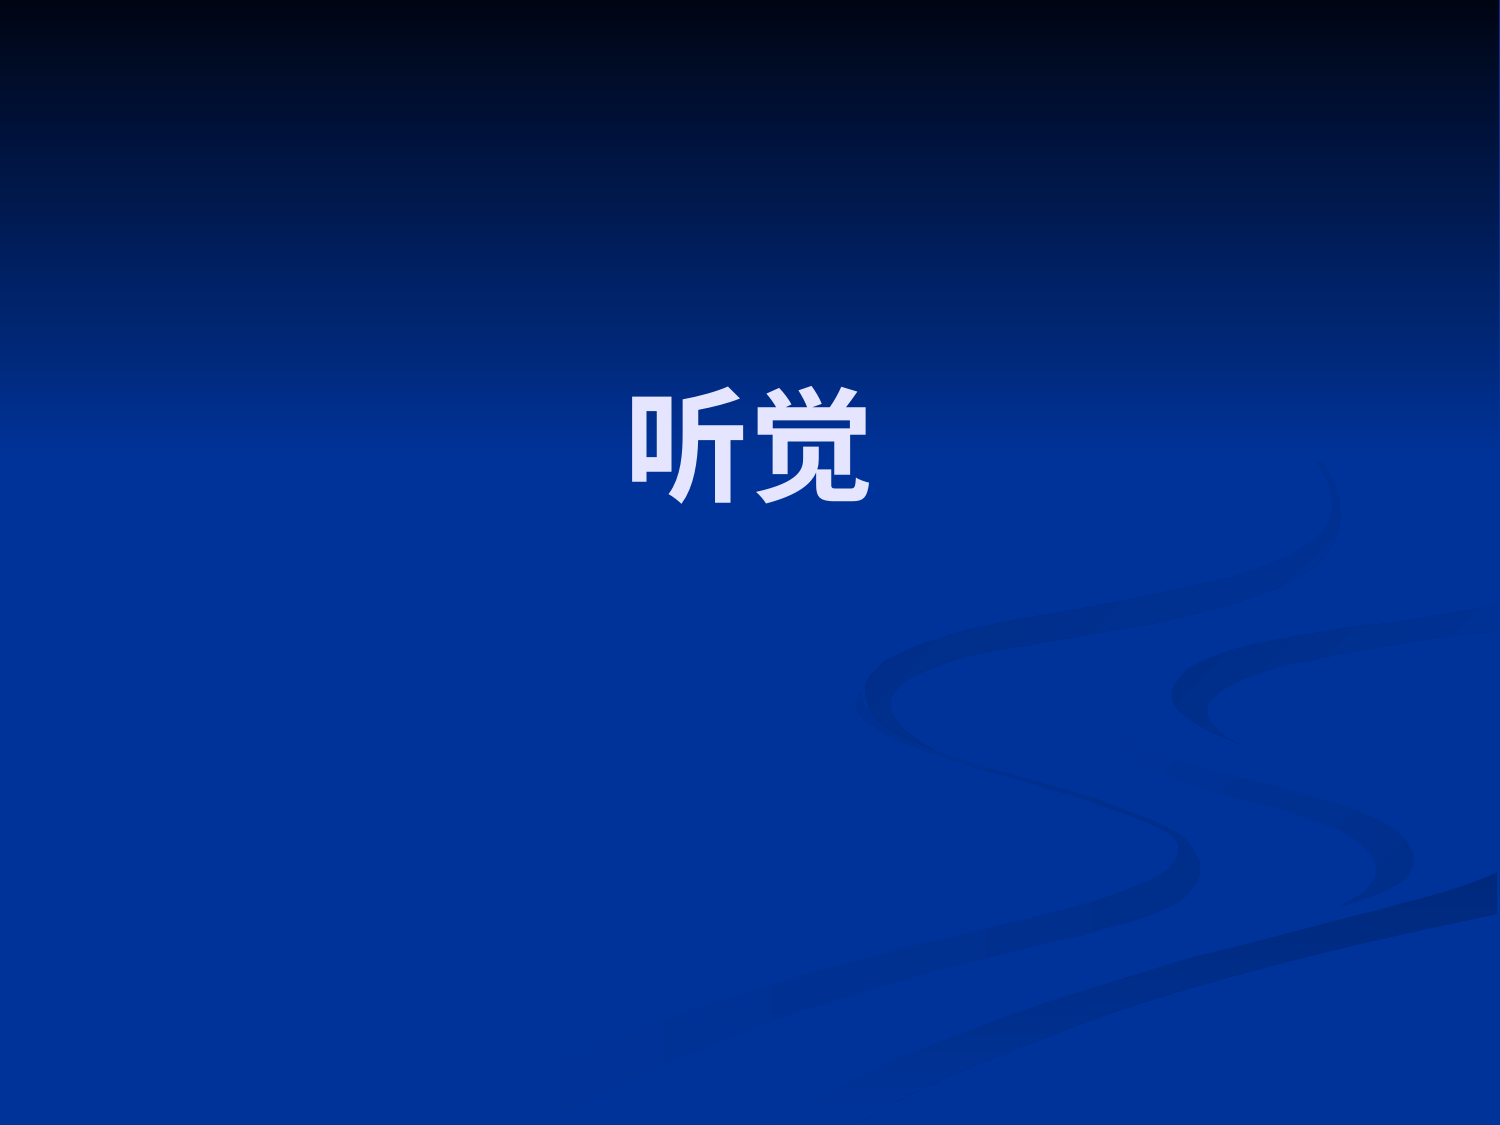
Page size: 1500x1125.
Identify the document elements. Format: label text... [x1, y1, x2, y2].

title 听觉 [112, 284, 1388, 600]
